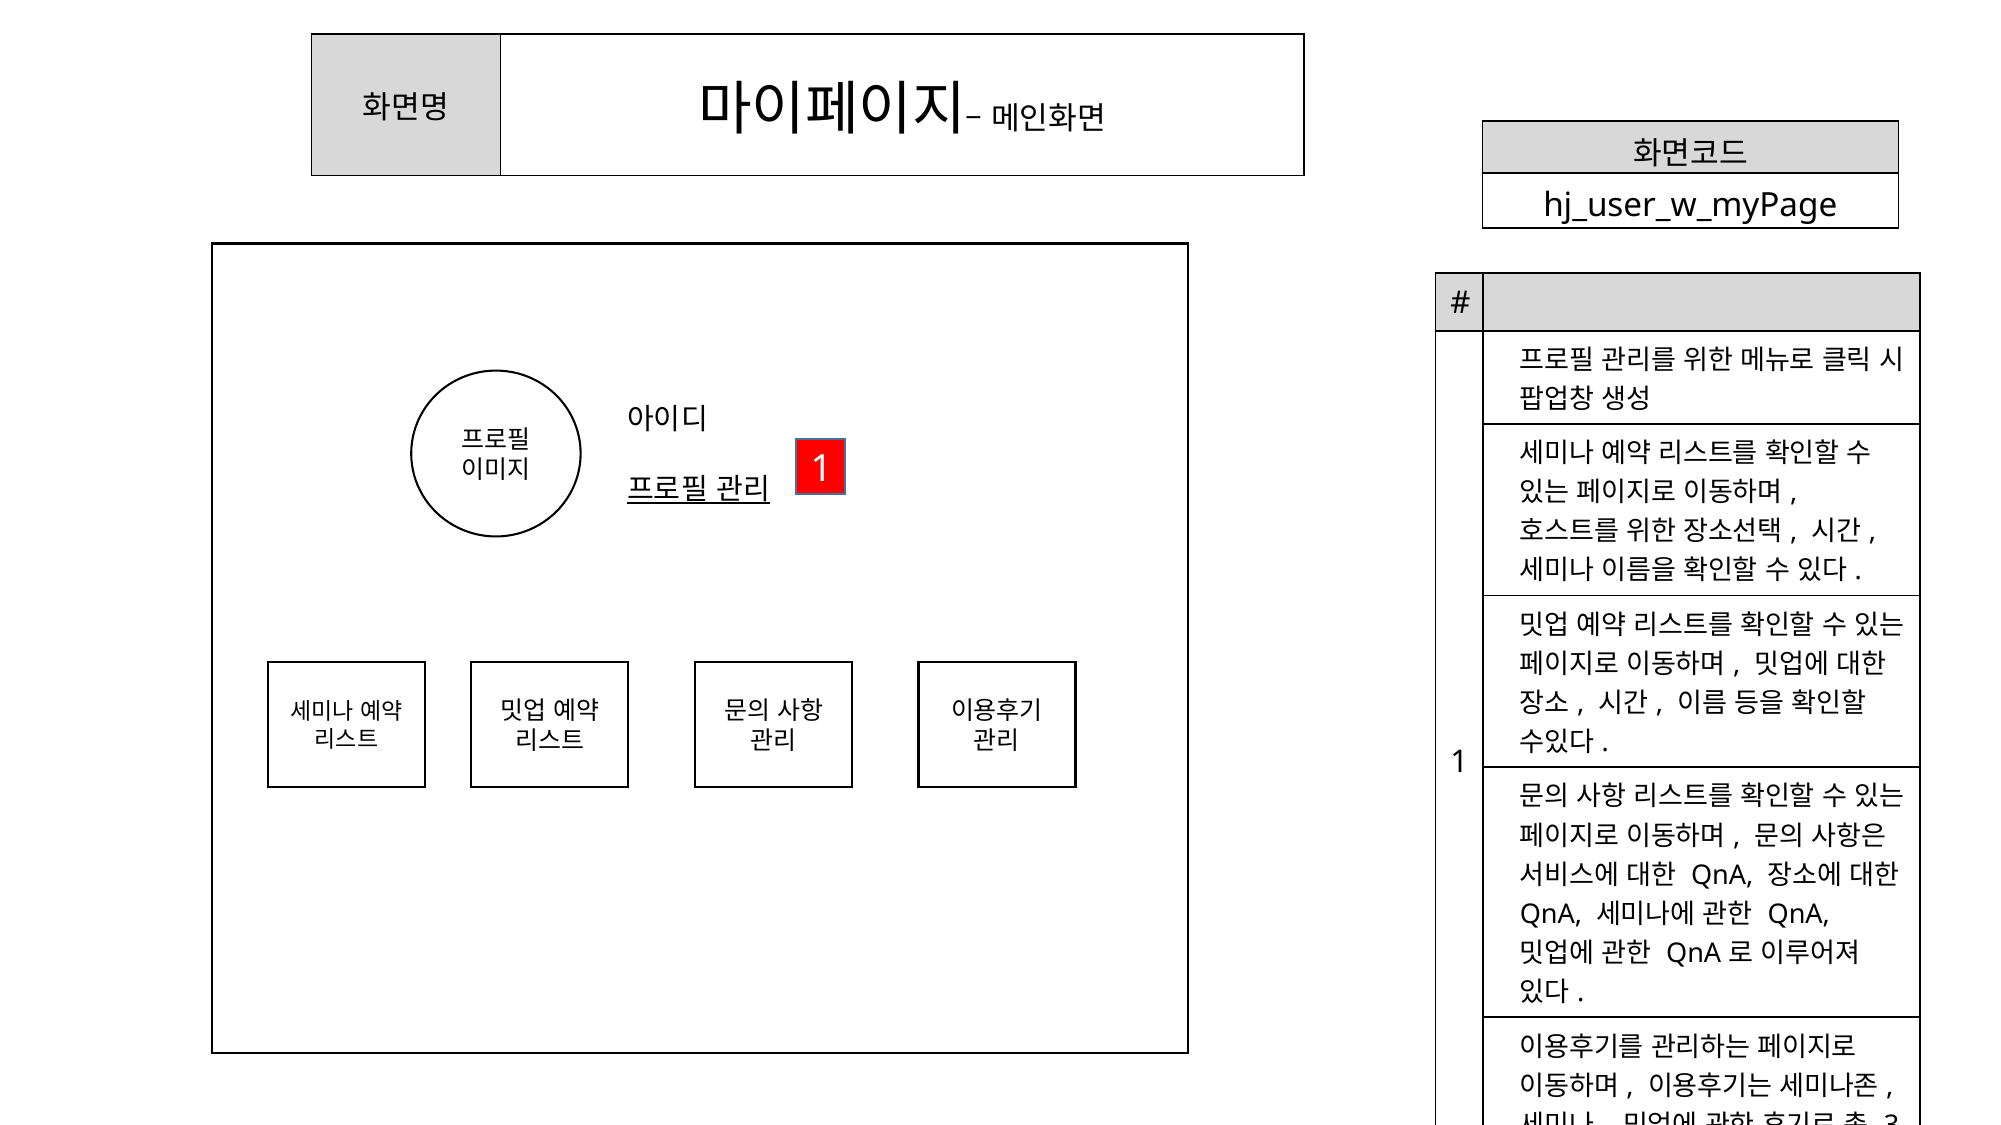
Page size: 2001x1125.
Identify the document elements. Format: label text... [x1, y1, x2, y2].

text_box [211, 242, 1189, 1054]
table_header [1484, 274, 1919, 330]
table_cell 프로필 관리를 위한 메뉴로 클릭 시 팝업창 생성 [1484, 332, 1919, 423]
table_header 마이페이지– 메인화면 [501, 35, 1303, 175]
table_cell 세미나 예약 리스트를 확인할 수 있는 페이지로 이동하며, 호스트를 위한 장소선택, 시간, 세미나 이름을 확인할 수 있다. [1484, 425, 1919, 595]
text_box 1 [795, 438, 846, 495]
table_cell 이용후기를 관리하는 페이지로 이동하며, 이용후기는 세미나존, 세미나, 밋업에 관한 후기로 총 3가지 종류가 존재하낟. [1484, 1018, 1919, 1125]
table_header # [1436, 274, 1482, 330]
table_cell hj_user_w_myPage [1483, 174, 1898, 227]
text_box 문의 사항 관리 [694, 661, 853, 788]
text_box 밋업 예약 리스트 [470, 661, 629, 788]
table_cell 1 [1436, 332, 1482, 1125]
table_cell 문의 사항 리스트를 확인할 수 있는 페이지로 이동하며, 문의 사항은 서비스에 대한 QnA, 장소에 대한 QnA, 세미나에 관한 QnA, 밋업에 관한 QnA로 이루어져 있다. [1484, 768, 1919, 1016]
text_box 세미나 예약 리스트 [267, 661, 426, 788]
text_box 프로필이미지 [410, 369, 582, 538]
table_header 화면명 [312, 35, 500, 175]
table_cell 밋업 예약 리스트를 확인할 수 있는 페이지로 이동하며, 밋업에 대한 장소, 시간, 이름 등을 확인할 수있다. [1484, 596, 1919, 766]
table_header 화면코드 [1483, 122, 1898, 172]
text_box 이용후기 관리 [917, 661, 1077, 788]
text_box 아이디 프로필 관리 [612, 392, 997, 513]
